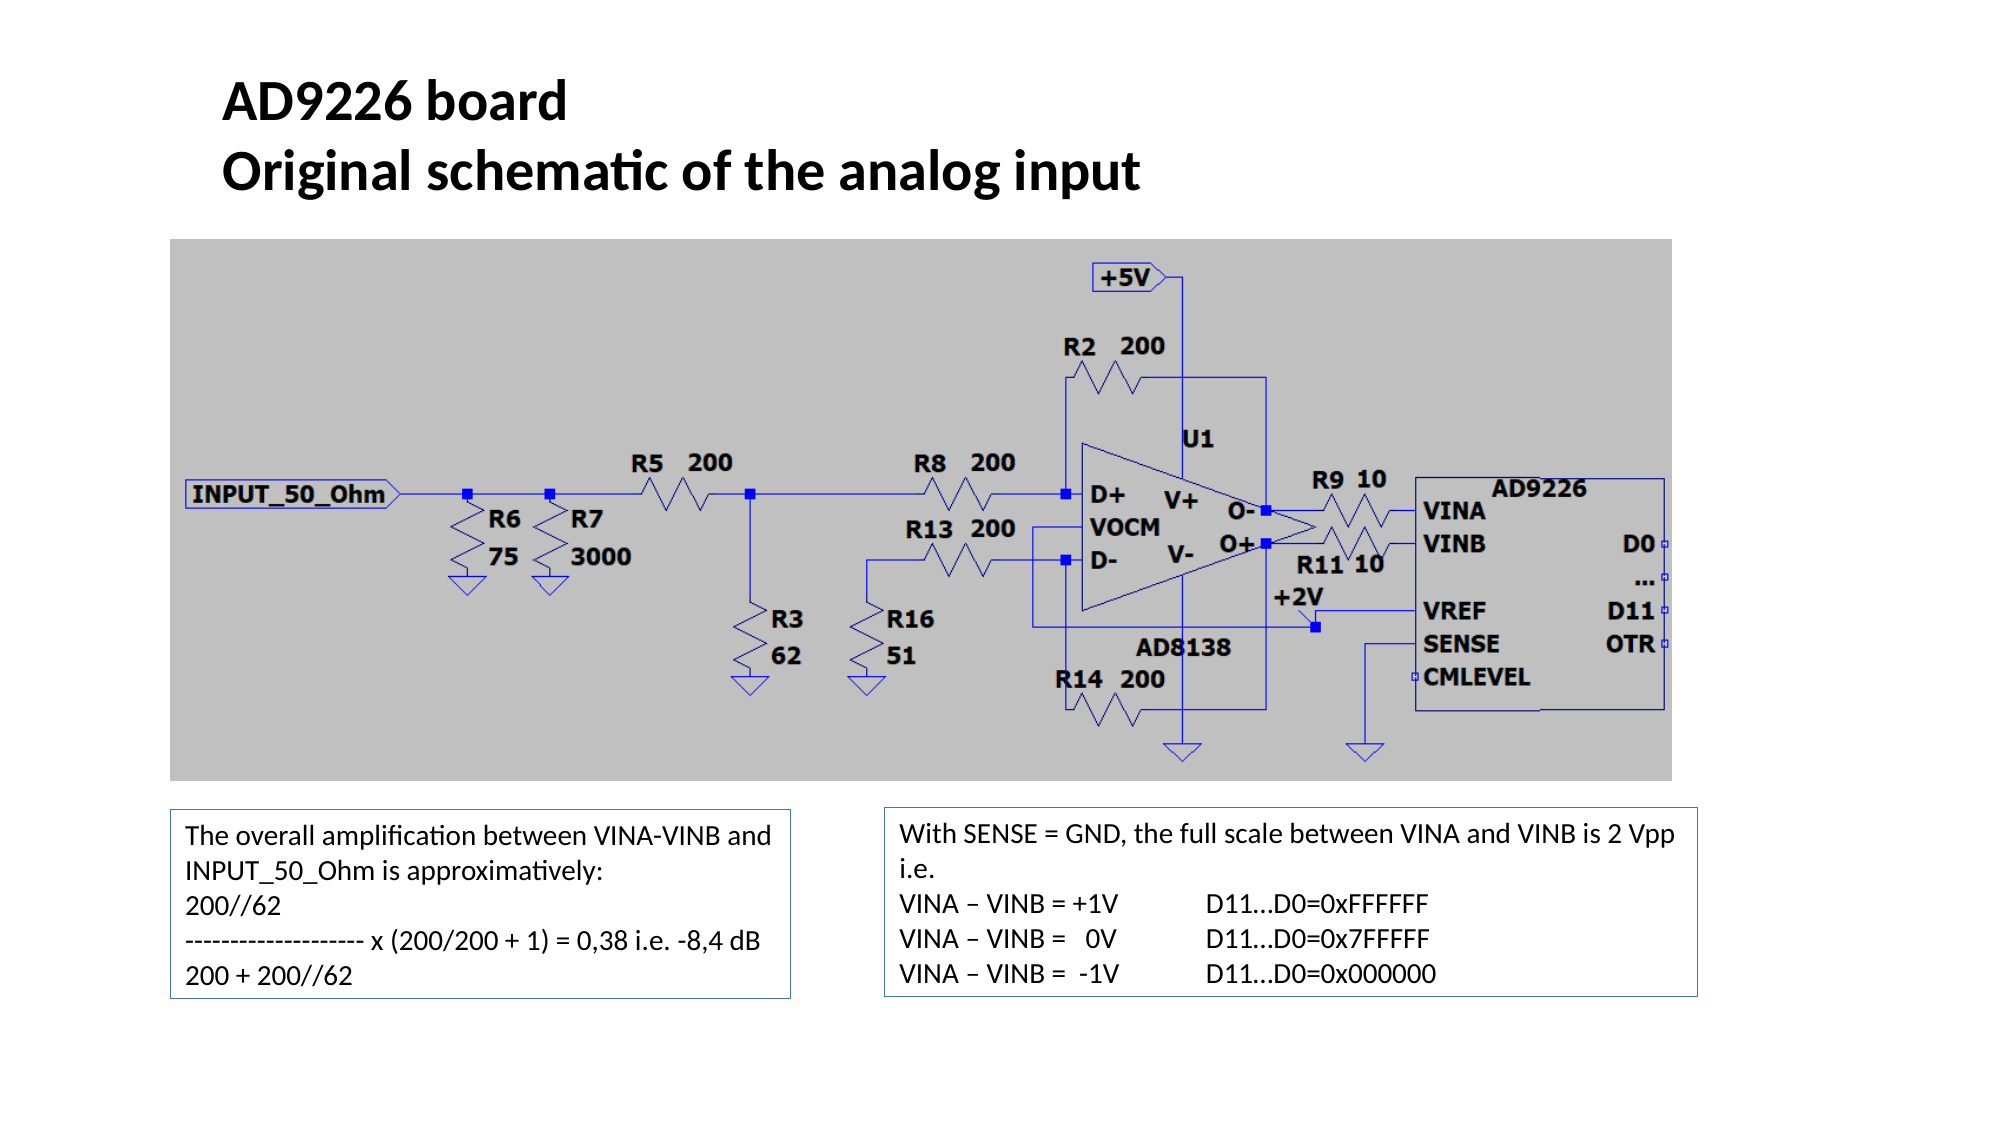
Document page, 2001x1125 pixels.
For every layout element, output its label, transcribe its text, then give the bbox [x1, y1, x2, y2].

picture [170, 239, 1672, 781]
text_box AD9226 board Original schematic of the analog input [207, 54, 1158, 210]
text_box The overall amplification between VINA-VINB and INPUT_50_Ohm is approximatively: 200//62 -------------------- x (200/200 + 1) = 0,38 i.e. -8,4 dB 200 + 200//62 [170, 809, 791, 999]
text_box With SENSE = GND, the full scale between VINA and VINB is 2 Vpp i.e. VINA – VINB = +1V D11…D0=0xFFFFFF VINA – VINB = 0V D11…D0=0x7FFFFF VINA – VINB = -1V D11…D0=0x000000 [884, 807, 1698, 997]
